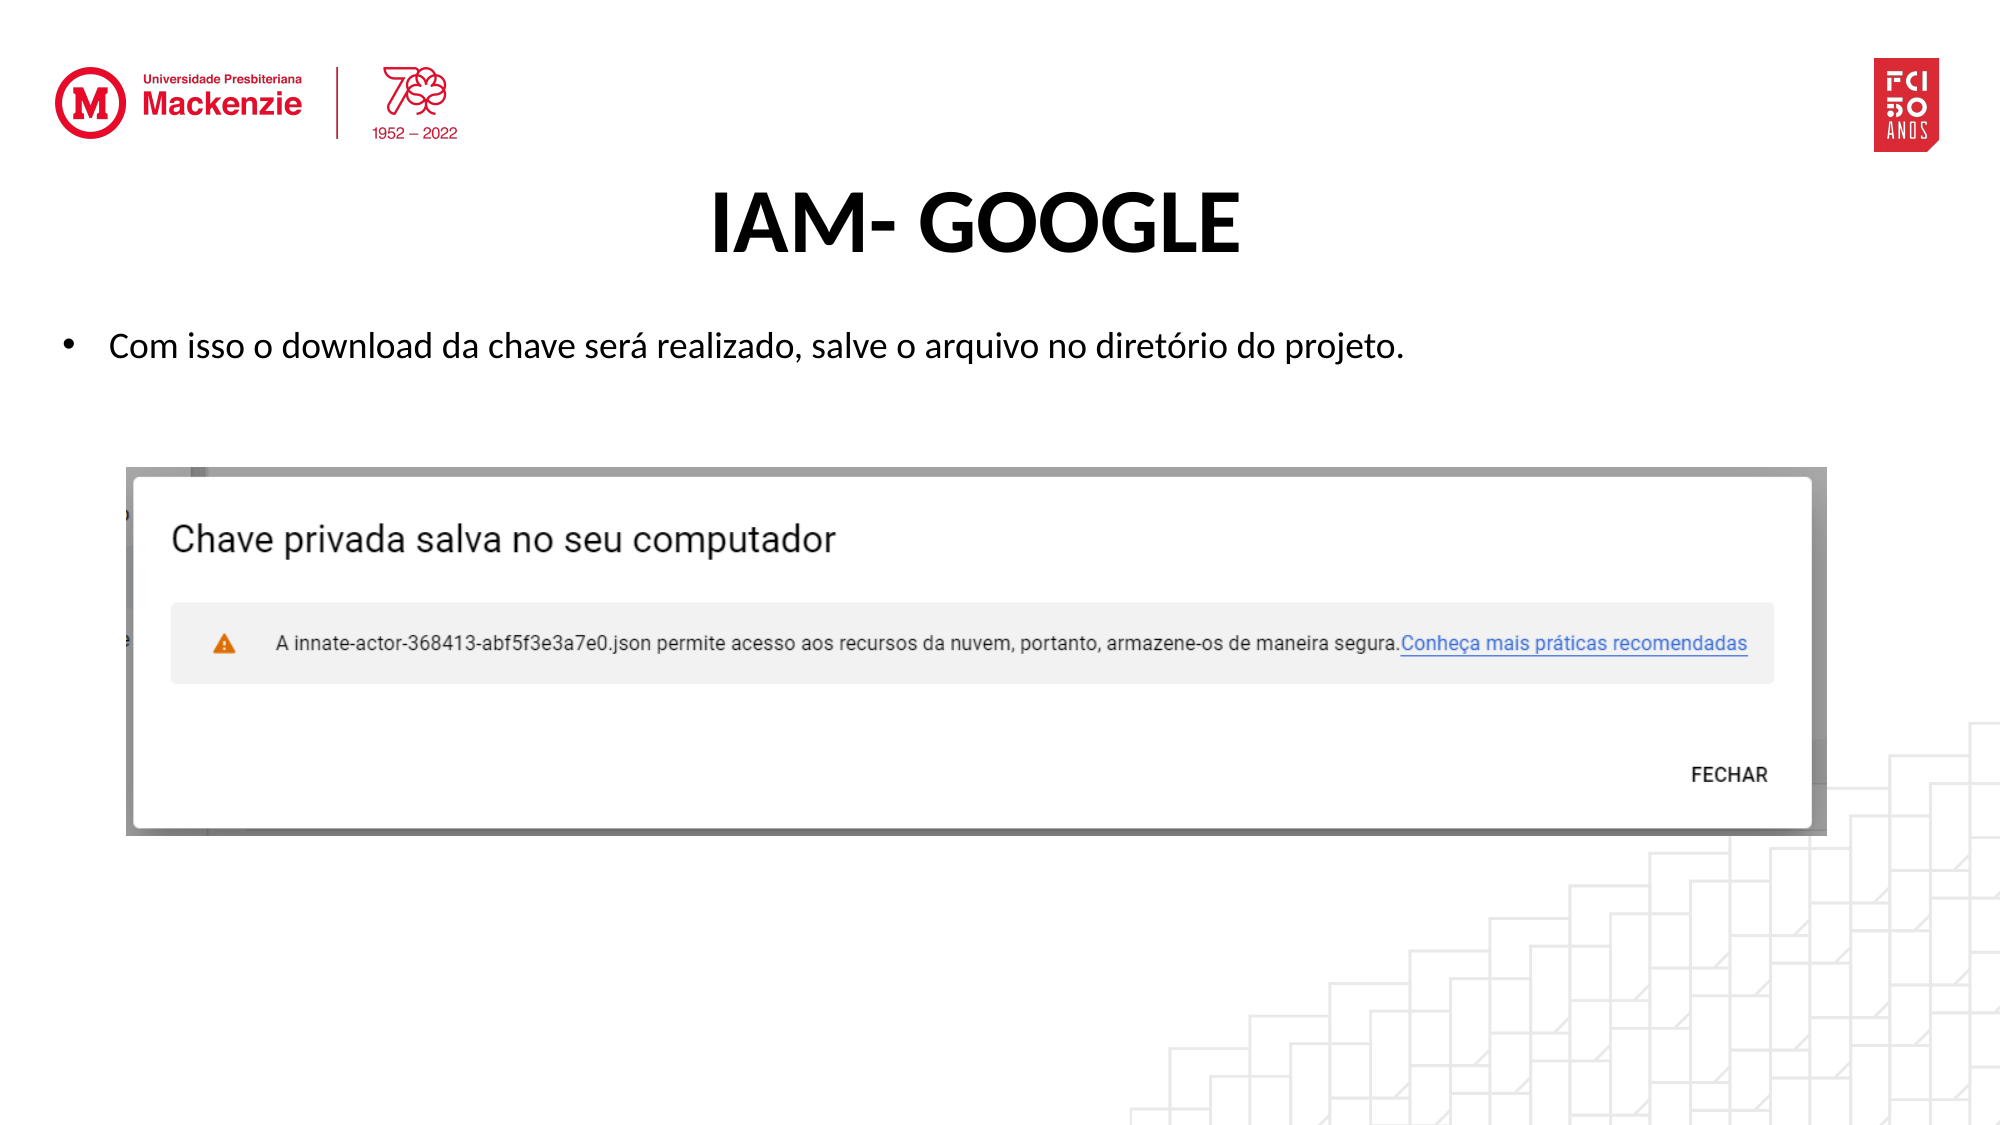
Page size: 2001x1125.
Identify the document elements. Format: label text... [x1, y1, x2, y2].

picture [55, 67, 362, 139]
picture [126, 467, 1827, 836]
text_box Com isso o download da chave será realizado, salve o arquivo no diretório do projeto. [47, 313, 1906, 374]
text_box IAM- GOOGLE [362, 42, 1591, 280]
